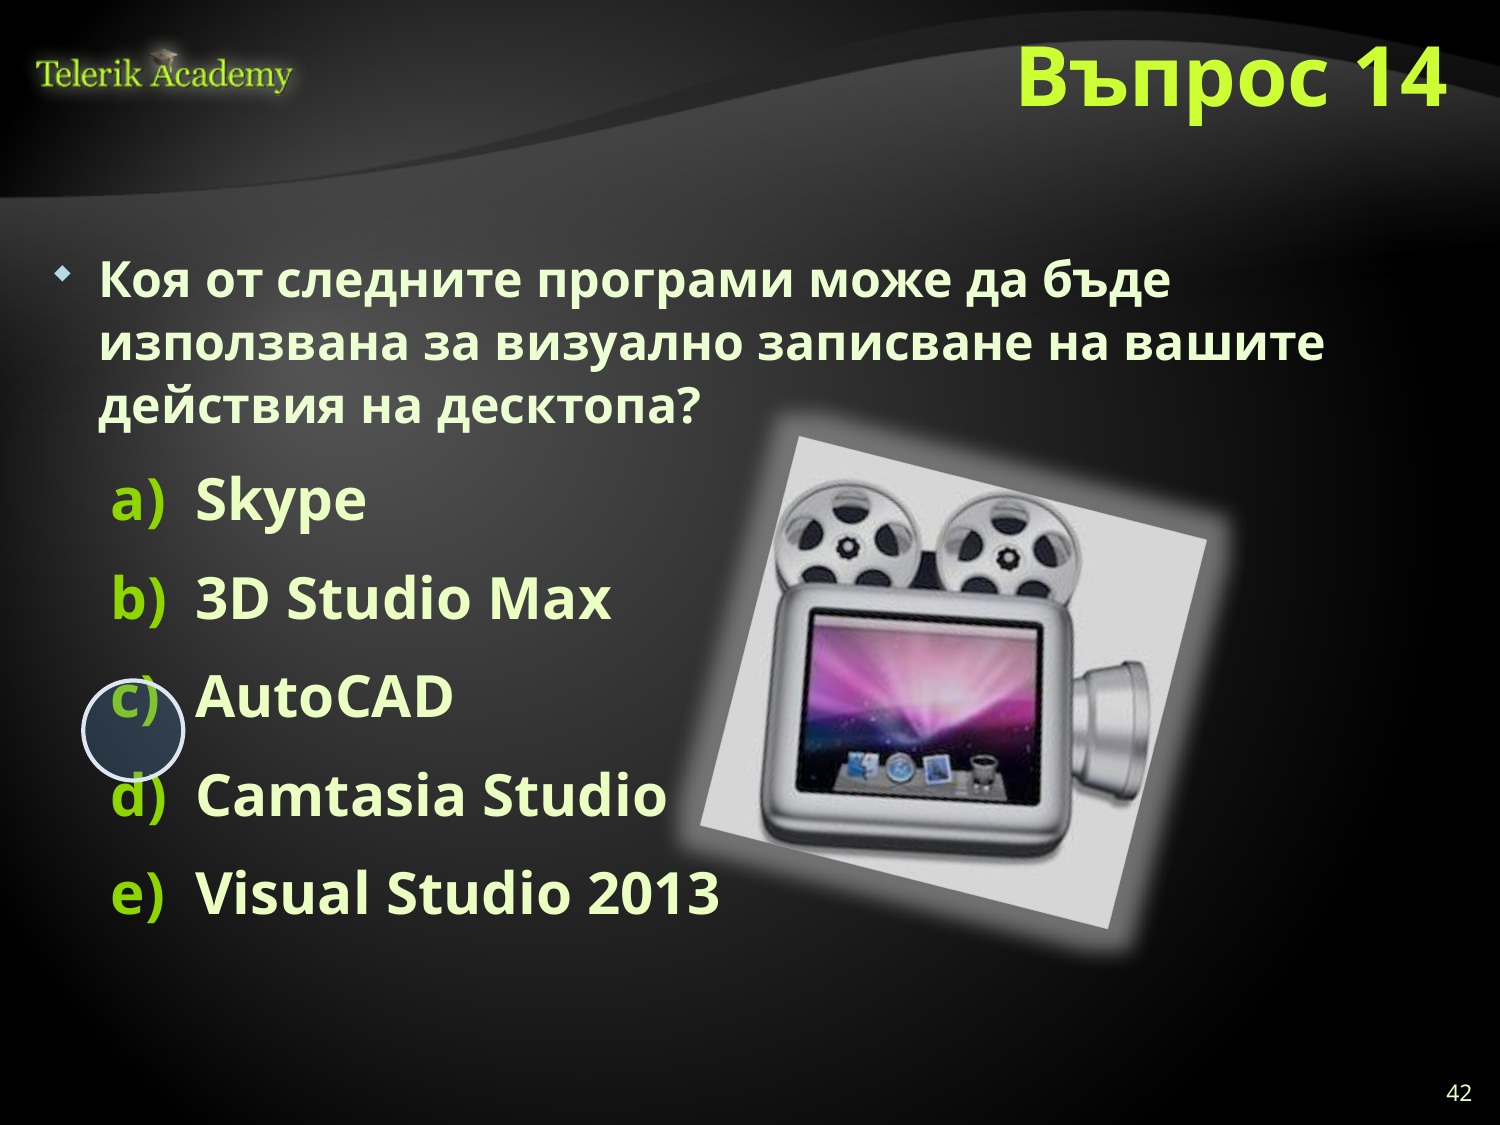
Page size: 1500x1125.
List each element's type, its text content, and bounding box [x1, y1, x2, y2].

picture [701, 437, 1206, 928]
text_box [81, 678, 186, 783]
title Въпрос 14 [300, 12, 1463, 150]
picture [0, 0, 1500, 1125]
slide_number 42 [1412, 1074, 1488, 1113]
list Коя от следните програми може да бъде използвана за визуално записване на вашите действия на десктопа? Skype 3D Studio Max AutoCAD Camtasia Studio Visual Studio 2013 [37, 237, 1463, 1125]
